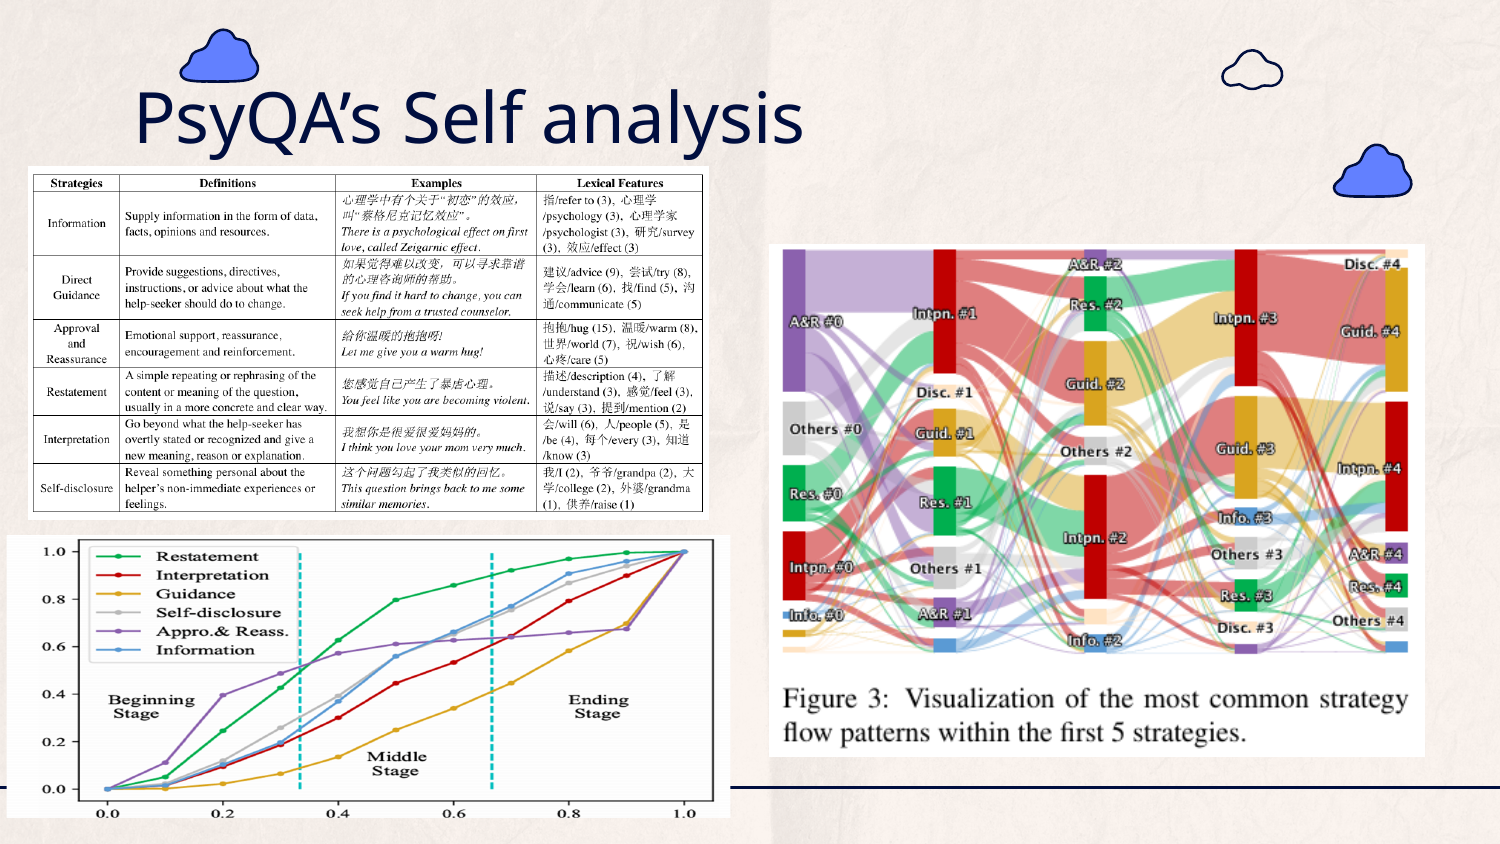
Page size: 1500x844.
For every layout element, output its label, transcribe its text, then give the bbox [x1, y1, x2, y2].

text_box [6, 535, 731, 818]
title PsyQA’s Self analysis [118, 57, 1382, 152]
picture [769, 243, 1426, 757]
picture [28, 166, 709, 521]
